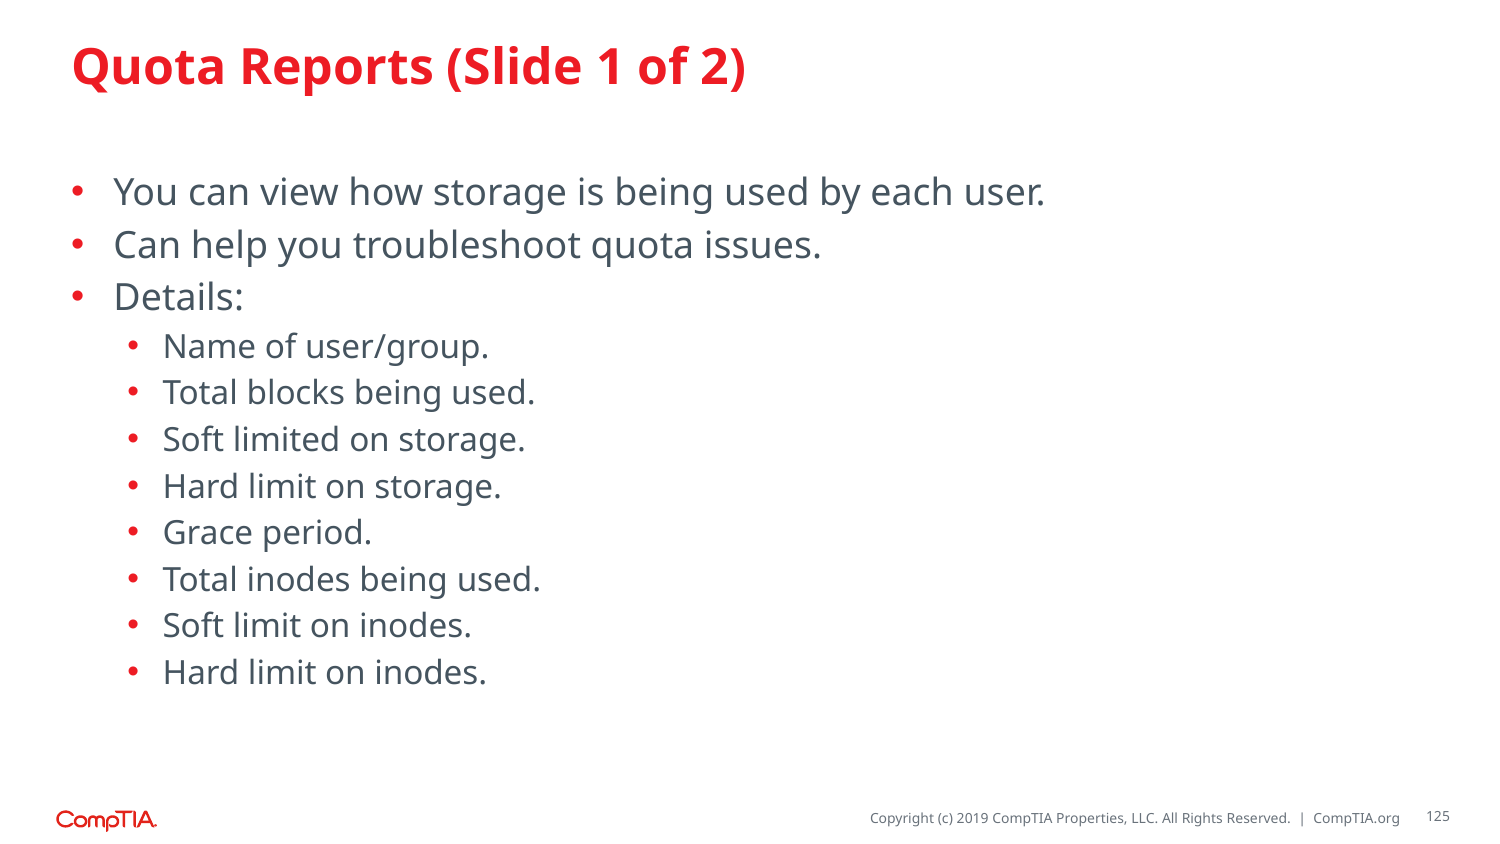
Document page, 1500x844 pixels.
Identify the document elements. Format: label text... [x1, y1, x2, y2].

list You can view how storage is being used by each user. Can help you troubleshoot quota issues. Details: Name of user/group. Total blocks being used. Soft limited on storage. Hard limit on storage. Grace period. Total inodes being used. Soft limit on inodes. Hard limit on inodes. [56, 160, 1444, 746]
title Quota Reports (Slide 1 of 2) [56, 12, 1444, 117]
slide_number 125 [1407, 800, 1450, 835]
